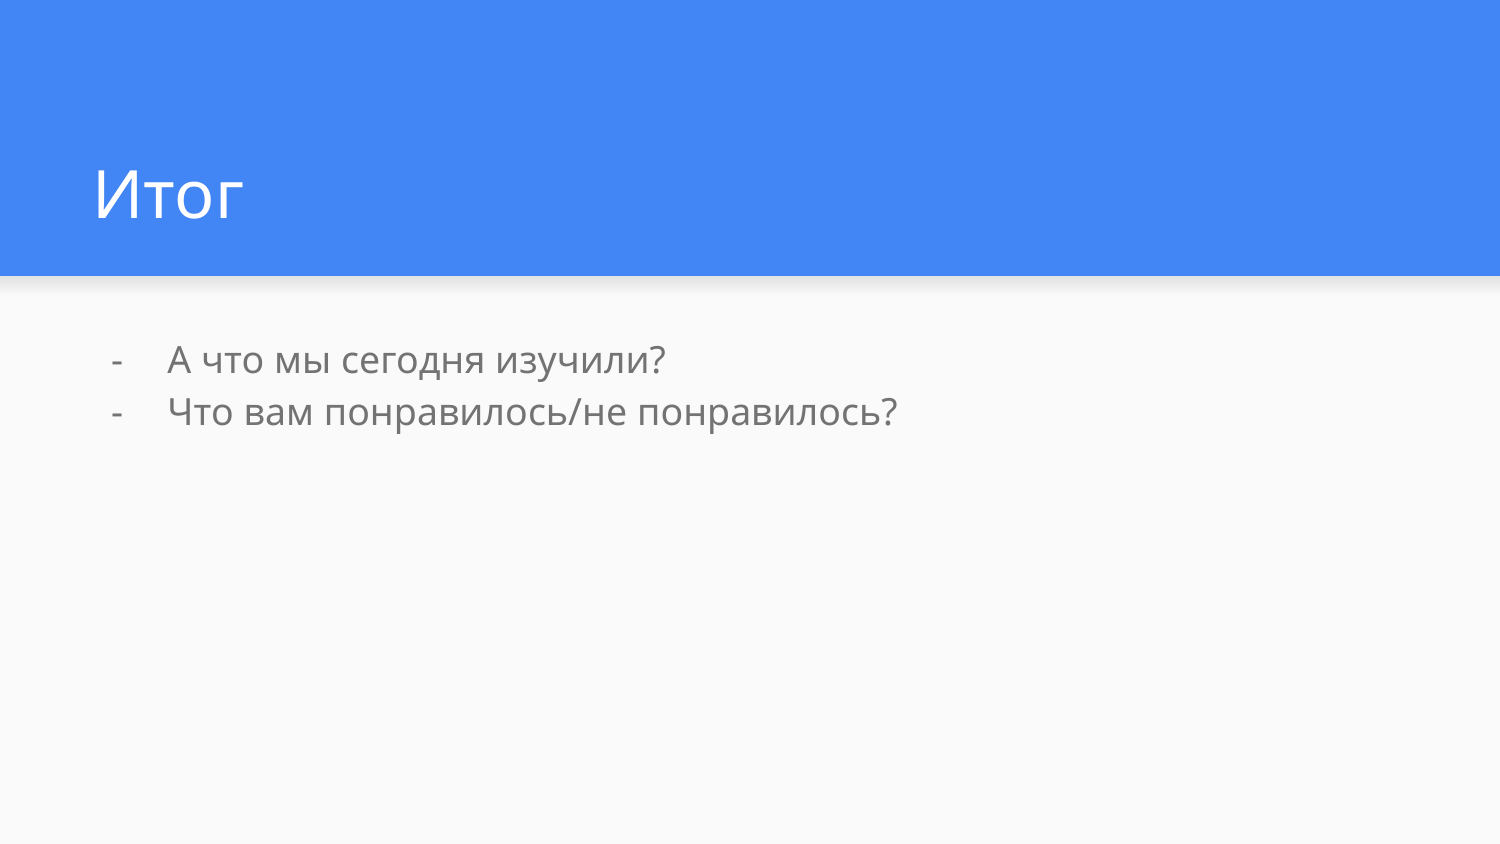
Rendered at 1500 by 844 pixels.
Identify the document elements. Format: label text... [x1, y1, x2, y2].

list А что мы сегодня изучили? Что вам понравилось/не понравилось? [77, 314, 1427, 760]
title Итог [77, 121, 1427, 248]
